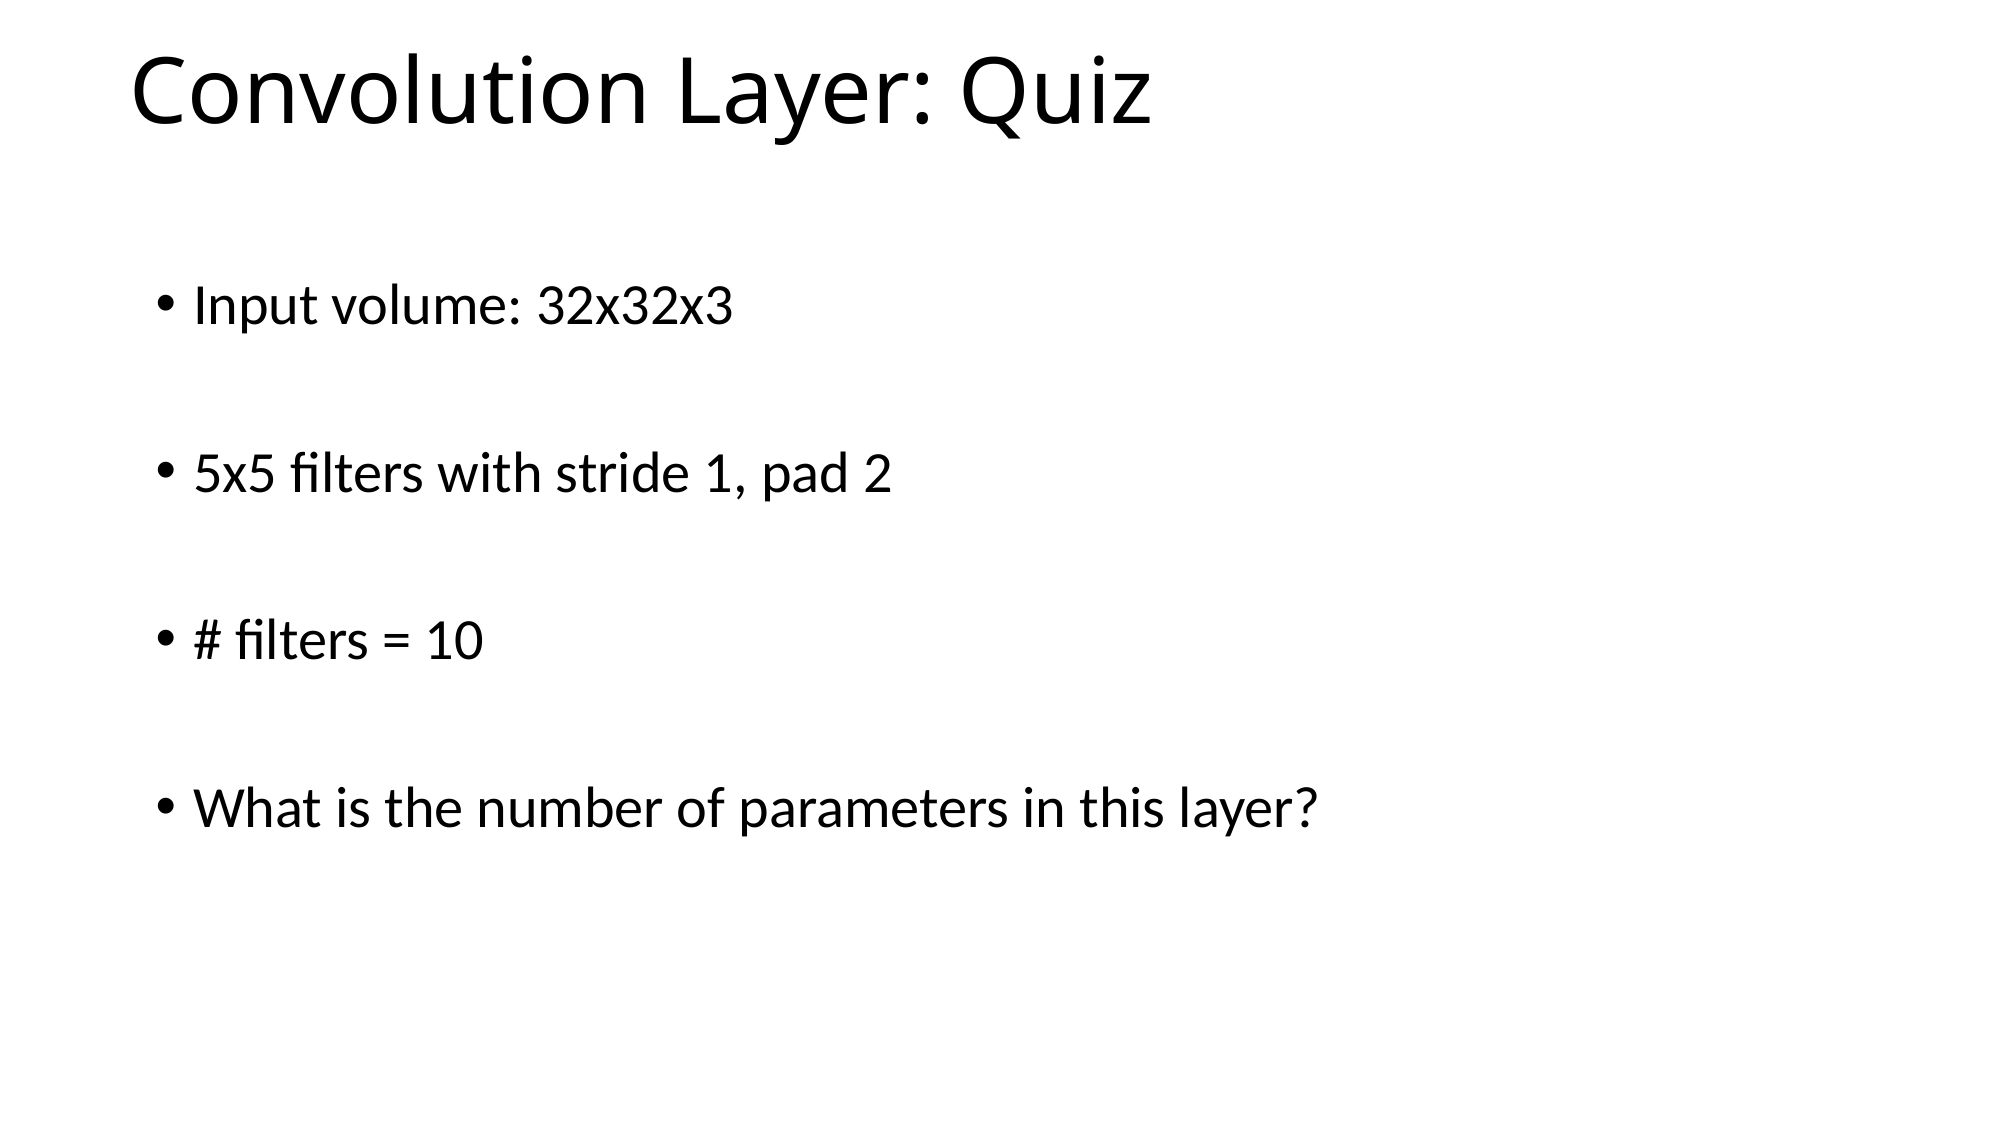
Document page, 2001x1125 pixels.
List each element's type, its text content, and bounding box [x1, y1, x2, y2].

title Convolution Layer: Quiz [114, 29, 1840, 160]
list Input volume: 32x32x3 5x5 filters with stride 1, pad 2 # filters = 10 What is the number of parameters in this layer? [140, 266, 1866, 1055]
